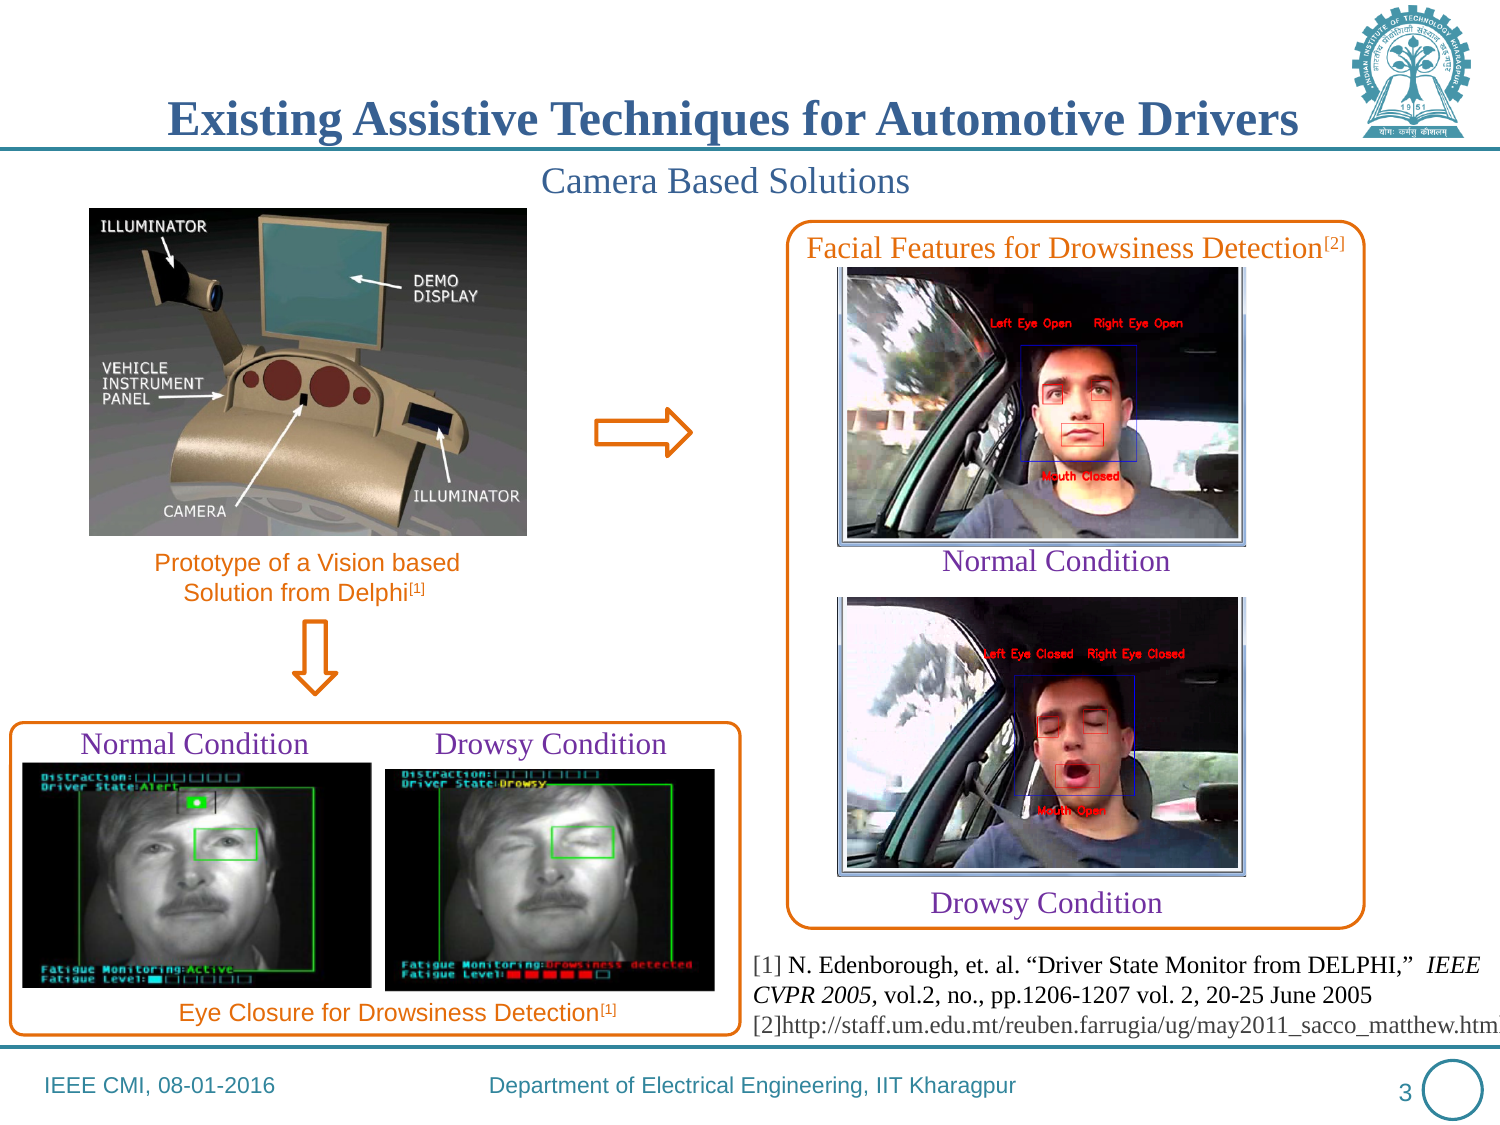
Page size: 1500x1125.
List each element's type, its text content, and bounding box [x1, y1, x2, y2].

text_box Prototype of a Vision based Solution from Delphi[1] [125, 544, 491, 614]
picture [89, 207, 528, 536]
text_box [291, 619, 339, 697]
picture [384, 768, 715, 1004]
picture [836, 597, 1247, 878]
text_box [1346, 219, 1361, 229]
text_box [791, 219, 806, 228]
text_box Existing Assistive Techniques for Automotive Drivers [152, 78, 1328, 153]
text_box [594, 406, 693, 459]
text_box Drowsy Condition [420, 715, 683, 767]
text_box [785, 219, 1367, 931]
picture [21, 756, 373, 988]
text_box [1] N. Edenborough, et. al. “Driver State Monitor from DELPHI,” IEEE CVPR 2005, vol.2, no., pp.1206-1207 vol. 2, 20-25 June 2005 [2]http://staff.um.edu.mt/reuben.farrugia/ug/may2011_sacco_matthew.html [738, 940, 1500, 1046]
text_box Camera Based Solutions [526, 148, 926, 209]
text_box [8, 720, 743, 1038]
picture [836, 267, 1247, 547]
text_box Normal Condition [65, 715, 325, 754]
